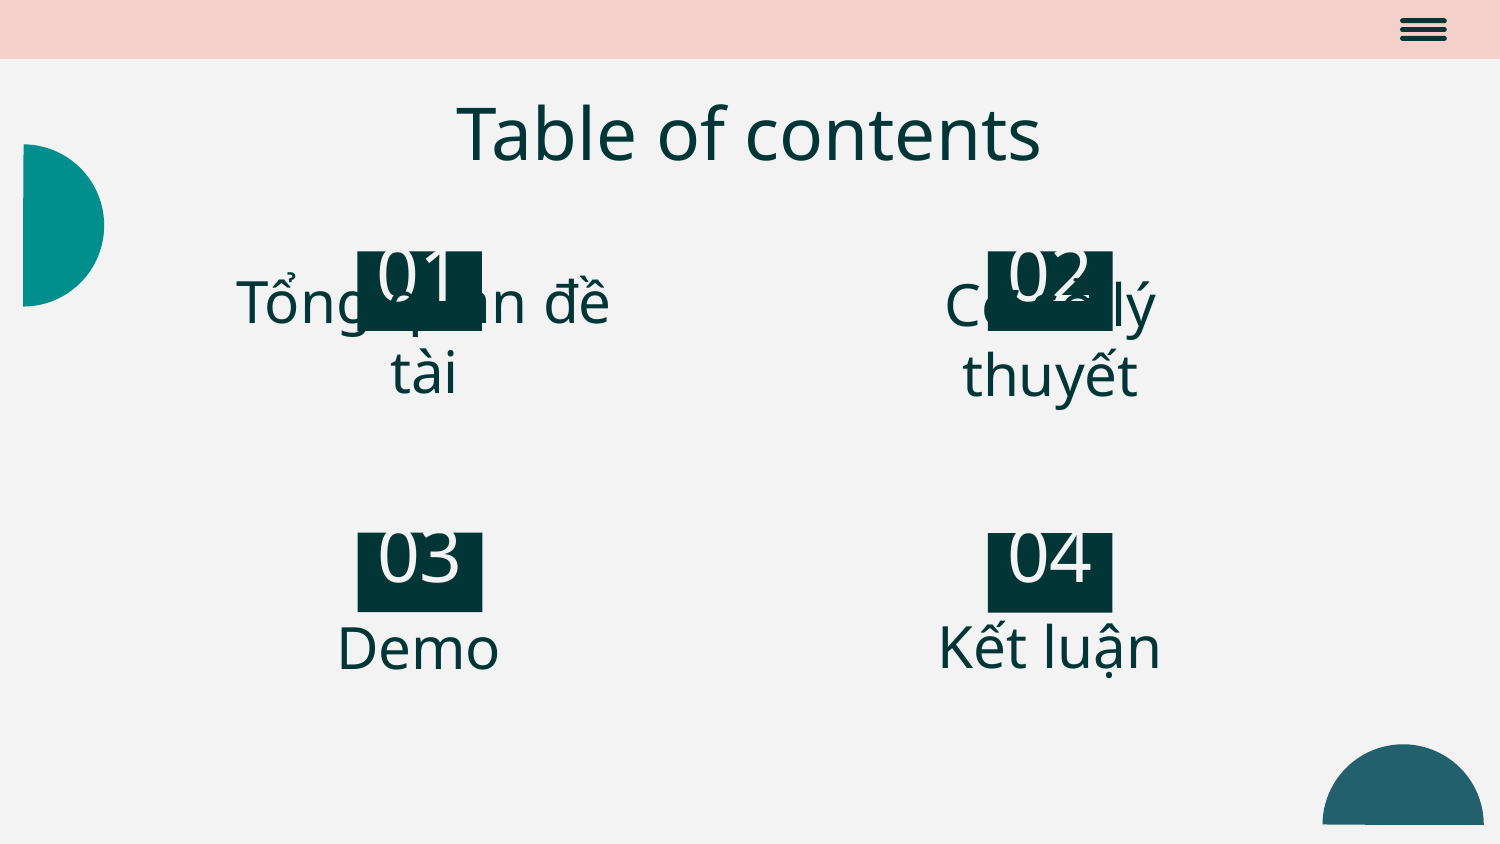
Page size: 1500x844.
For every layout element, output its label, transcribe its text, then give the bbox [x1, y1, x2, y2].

subtitle Demo [223, 616, 615, 696]
title 01 [357, 251, 482, 331]
text_box Tổng quan đề tài [207, 342, 642, 421]
title 04 [987, 533, 1113, 613]
title 03 [357, 532, 483, 613]
title Table of contents [118, 72, 1382, 167]
subtitle Kết luận [854, 615, 1246, 696]
title 02 [987, 251, 1113, 331]
subtitle Cơ sở lý thuyết [854, 343, 1246, 423]
